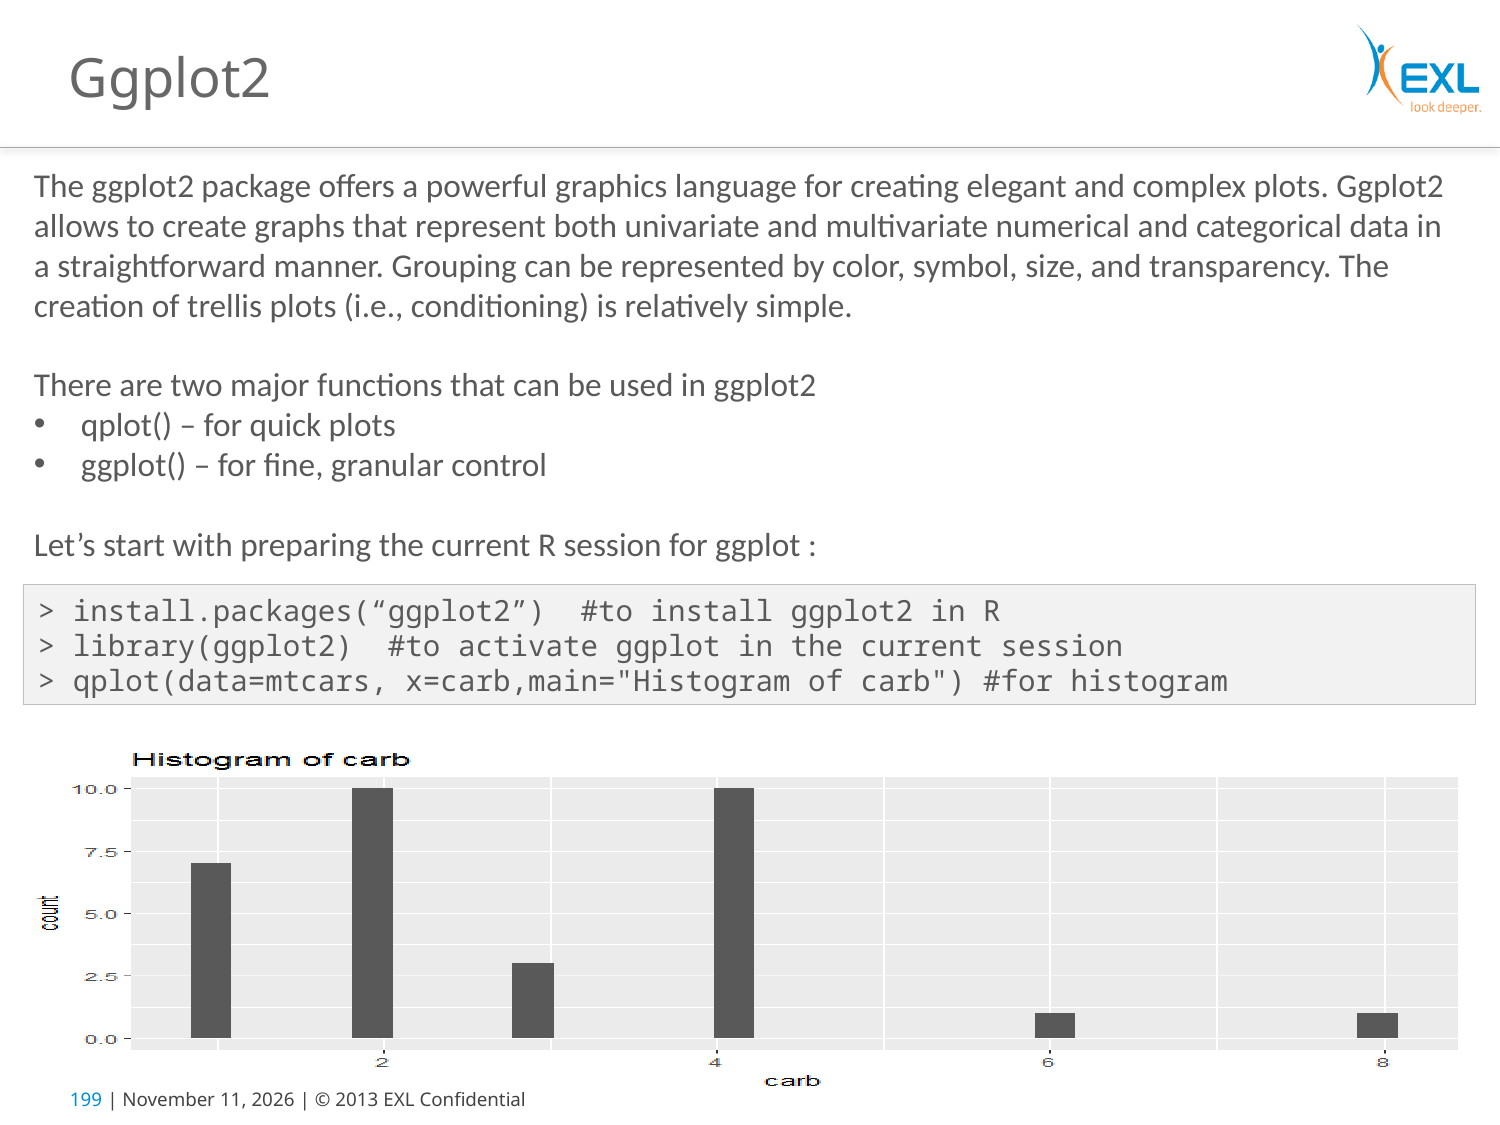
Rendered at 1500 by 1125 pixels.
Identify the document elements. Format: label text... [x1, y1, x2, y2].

picture [18, 744, 1474, 1093]
picture [1478, 19, 1488, 121]
text_box The ggplot2 package offers a powerful graphics language for creating elegant and complex plots. Ggplot2 allows to create graphs that represent both univariate and multivariate numerical and categorical data in a straightforward manner. Grouping can be represented by color, symbol, size, and transparency. The creation of trellis plots (i.e., conditioning) is relatively simple. There are two major functions that can be used in ggplot2 qplot() – for quick plots ggplot() – for fine, granular control Let’s start with preparing the current R session for ggplot : X` [19, 156, 1473, 691]
text_box > install.packages(“ggplot2”) #to install ggplot2 in R > library(ggplot2) #to activate ggplot in the current session > qplot(data=mtcars, x=carb,main="Histogram of carb") #for histogram [23, 584, 1476, 705]
title Ggplot2 [53, 6, 1478, 154]
